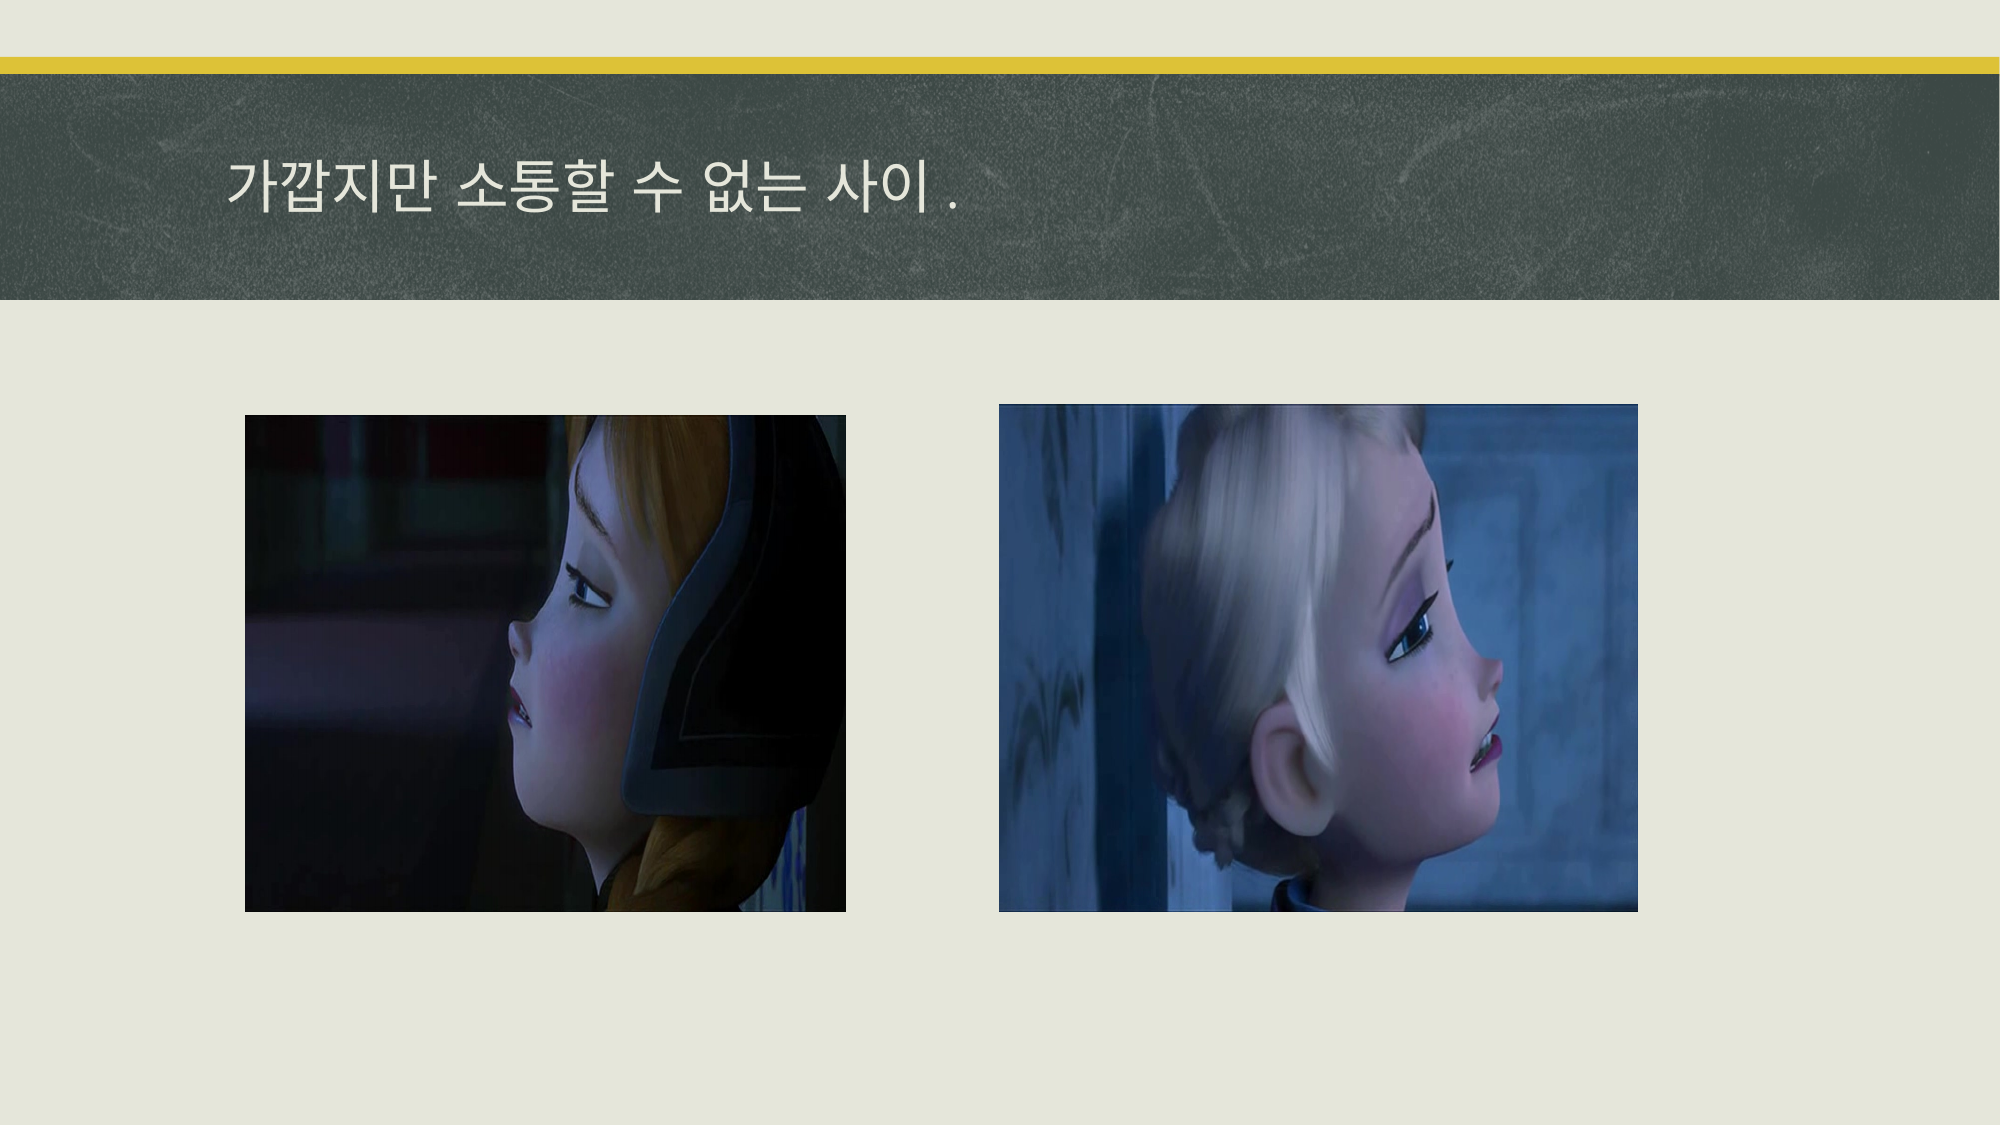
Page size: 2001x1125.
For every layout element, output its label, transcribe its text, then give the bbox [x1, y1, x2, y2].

picture [0, 74, 2000, 300]
title 가깝지만 소통할 수 없는 사이. [210, 76, 1790, 300]
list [999, 404, 1638, 913]
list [245, 415, 846, 913]
